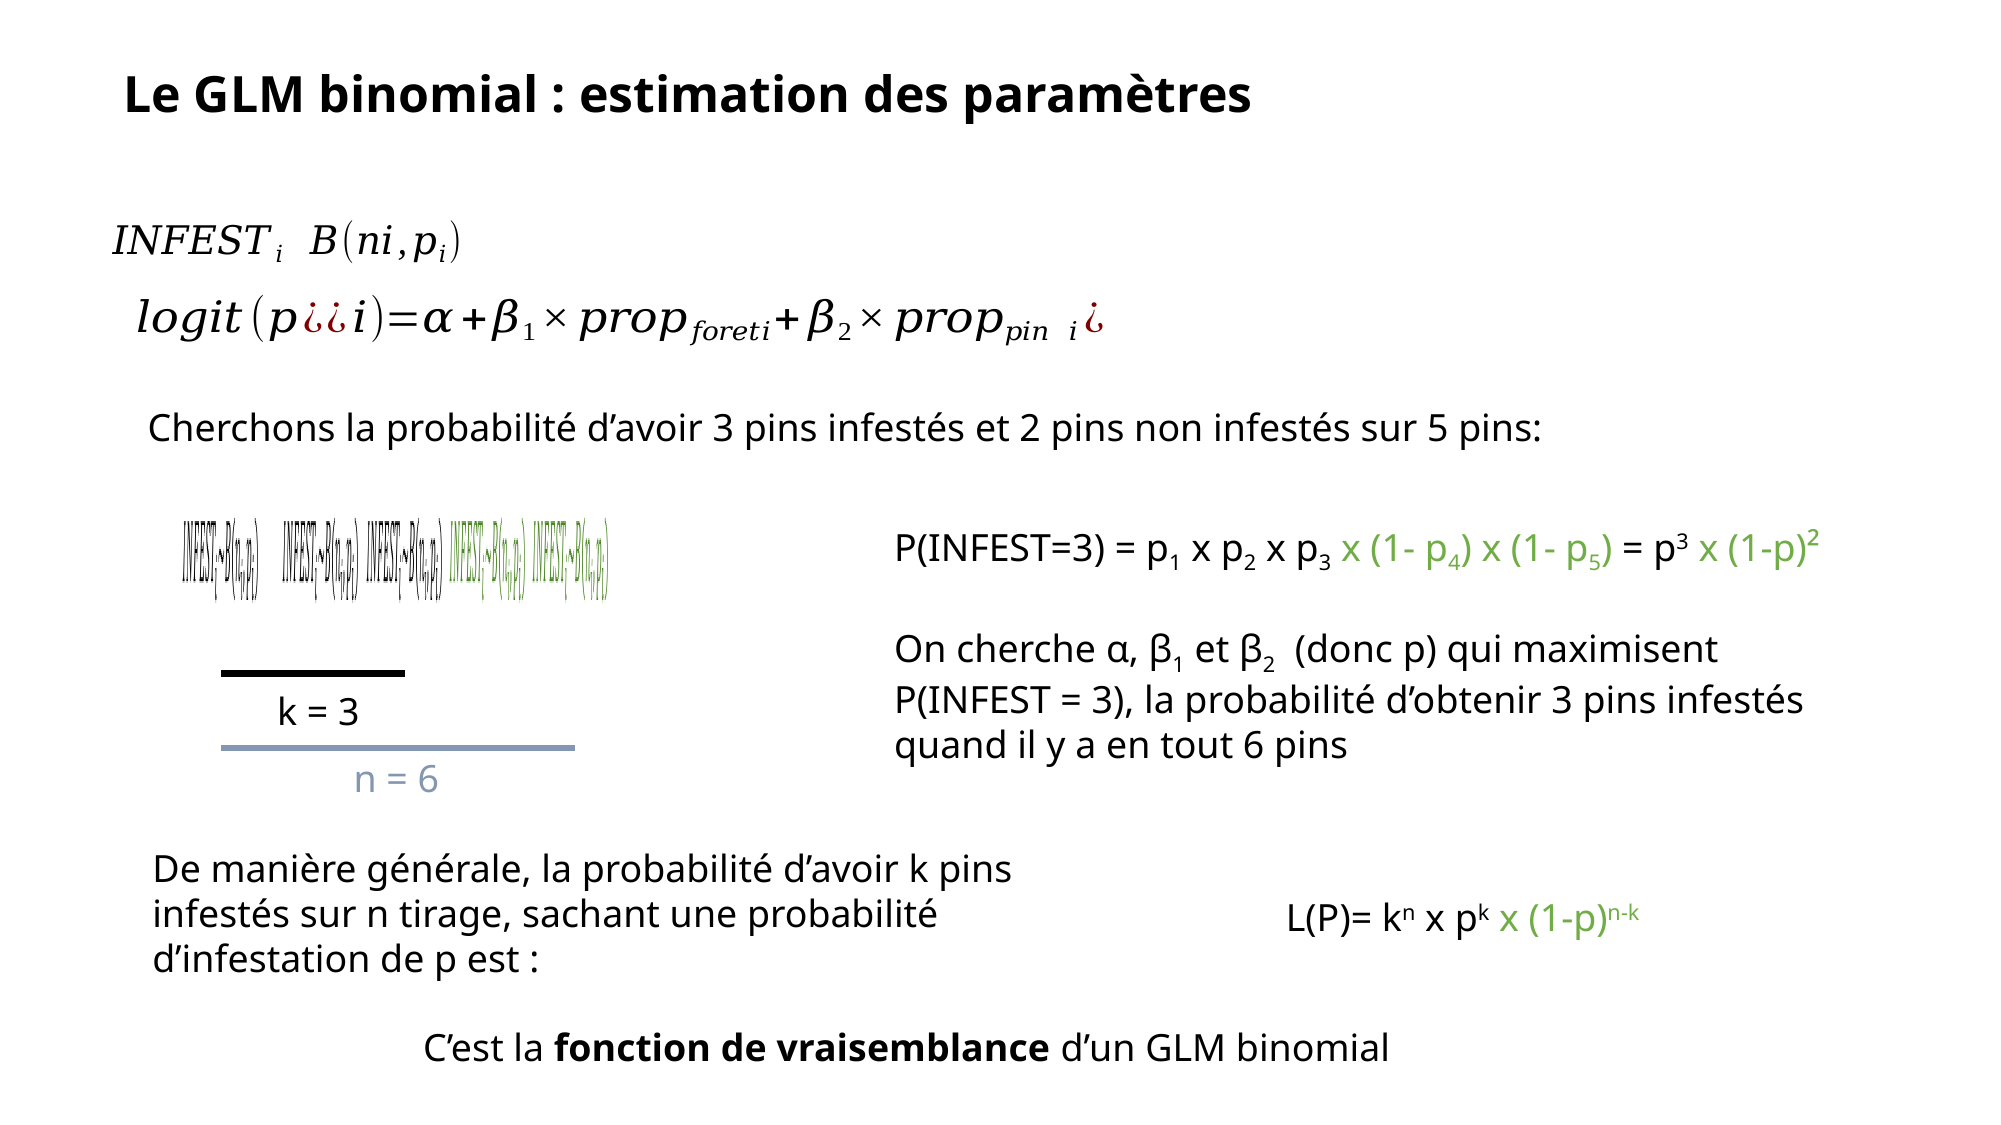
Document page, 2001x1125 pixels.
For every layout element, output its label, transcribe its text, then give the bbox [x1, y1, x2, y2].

text_box P(INFEST=3) = p1 x p2 x p3 x (1- p4) x (1- p5) = p3 x (1-p)² [879, 516, 2000, 583]
text_box Cherchons la probabilité d’avoir 3 pins infestés et 2 pins non infestés sur 5 pins: [132, 396, 1687, 456]
text_box C’est la fonction de vraisemblance d’un GLM binomial [408, 1017, 1526, 1077]
text_box On cherche α, β1 et β2 (donc p) qui maximisent P(INFEST = 3), la probabilité d’obtenir 3 pins infestés quand il y a en tout 6 pins [879, 617, 1894, 774]
text_box Le GLM binomial : estimation des paramètres [108, 55, 1945, 175]
text_box n = 6 [338, 751, 510, 808]
text_box k = 3 [262, 680, 434, 741]
picture [279, 493, 613, 644]
text_box De manière générale, la probabilité d’avoir k pins infestés sur n tirage, sachant une probabilité d’infestation de p est : [137, 837, 1088, 987]
picture [179, 493, 263, 644]
text_box L(P)= kn x pk x (1-p)n-k [1271, 886, 1752, 946]
